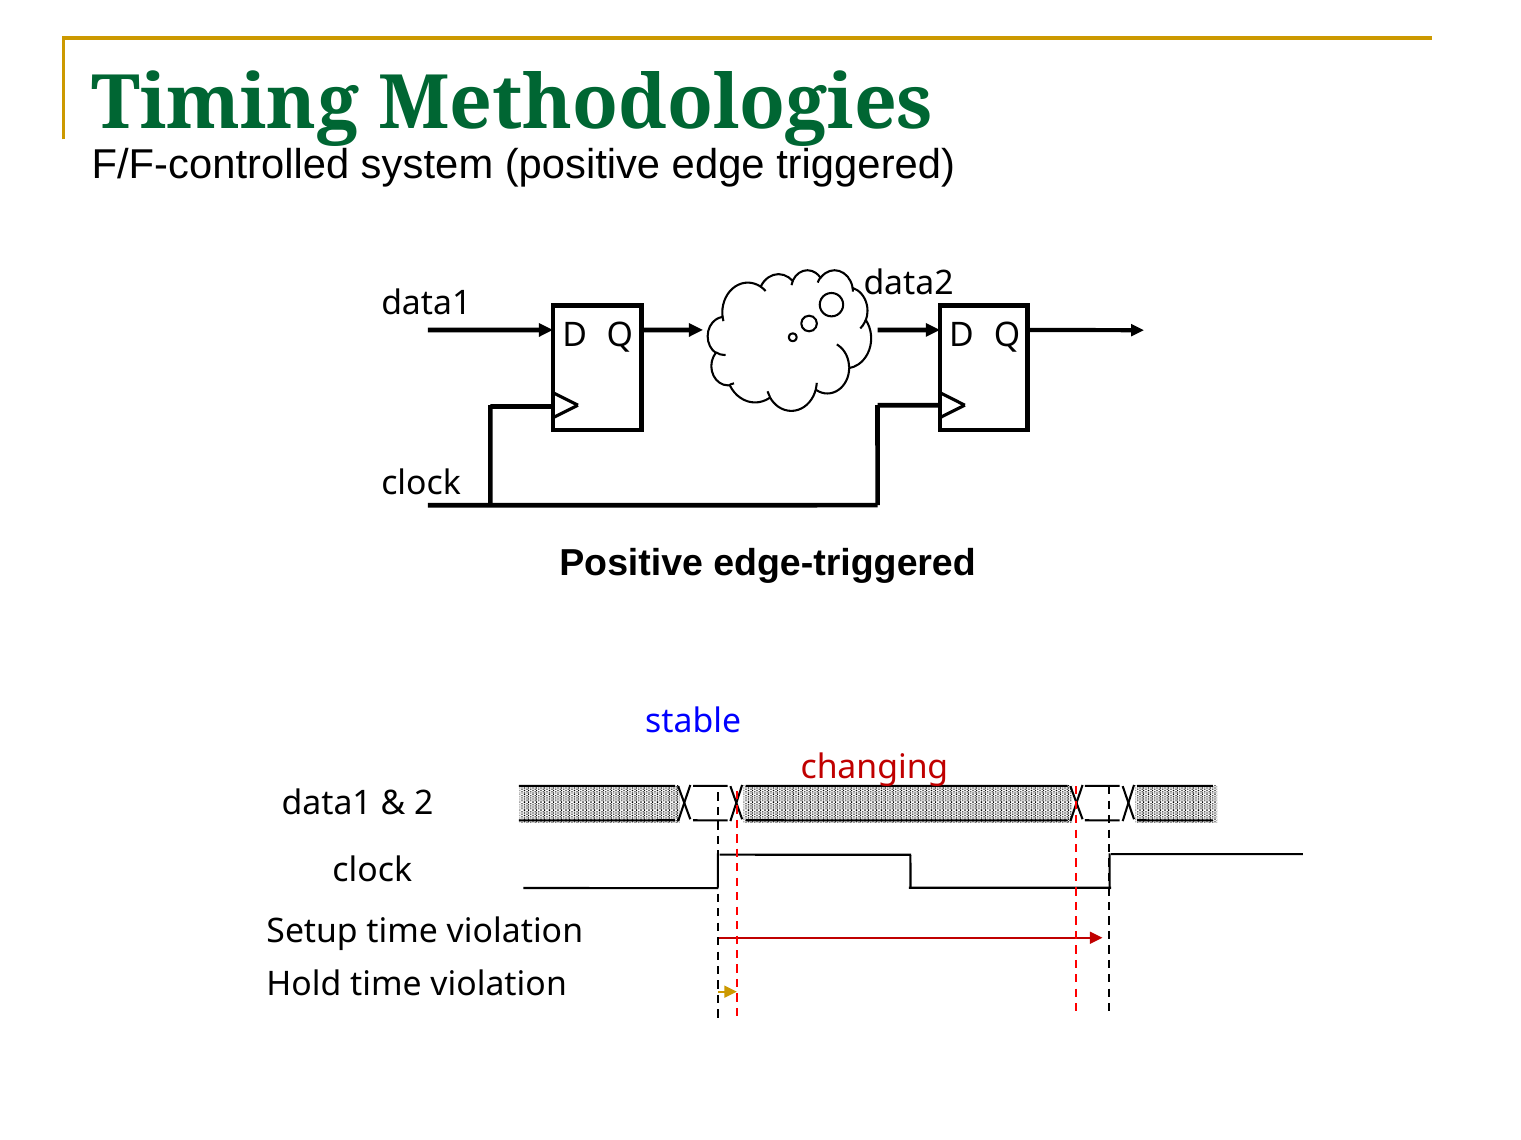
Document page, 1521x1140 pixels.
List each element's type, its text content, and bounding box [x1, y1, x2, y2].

title Timing Methodologies [76, 46, 1445, 236]
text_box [278, 705, 1304, 900]
text_box Setup time violation [263, 915, 561, 962]
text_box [377, 267, 1144, 593]
text_box Hold time violation [263, 968, 561, 1014]
